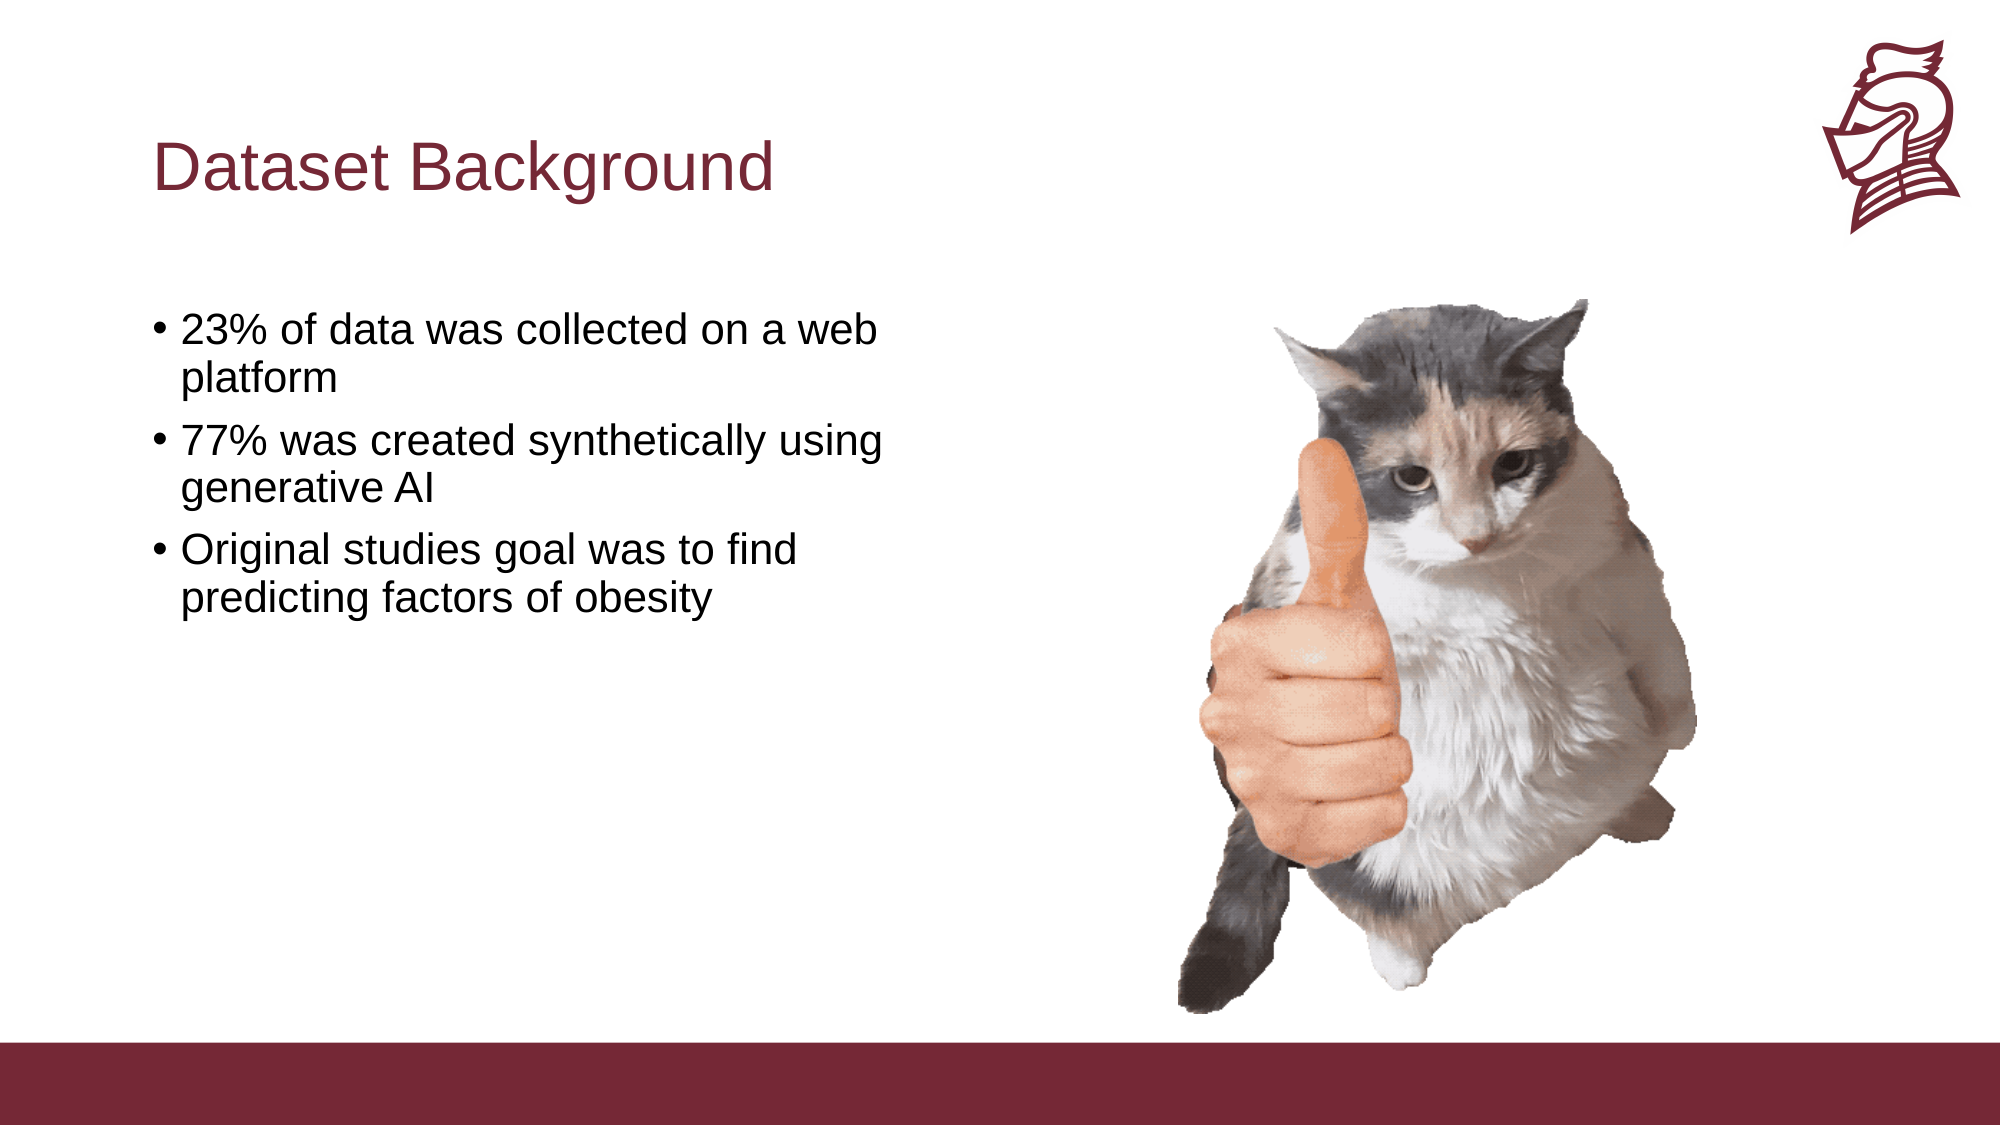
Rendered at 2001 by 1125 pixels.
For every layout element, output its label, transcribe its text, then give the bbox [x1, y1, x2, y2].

title Dataset Background [137, 59, 1863, 278]
list 23% of data was collected on a web platform 77% was created synthetically using generative AI Original studies goal was to find predicting factors of obesity [137, 299, 988, 1014]
picture [1813, 30, 1972, 248]
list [1177, 299, 1697, 1014]
